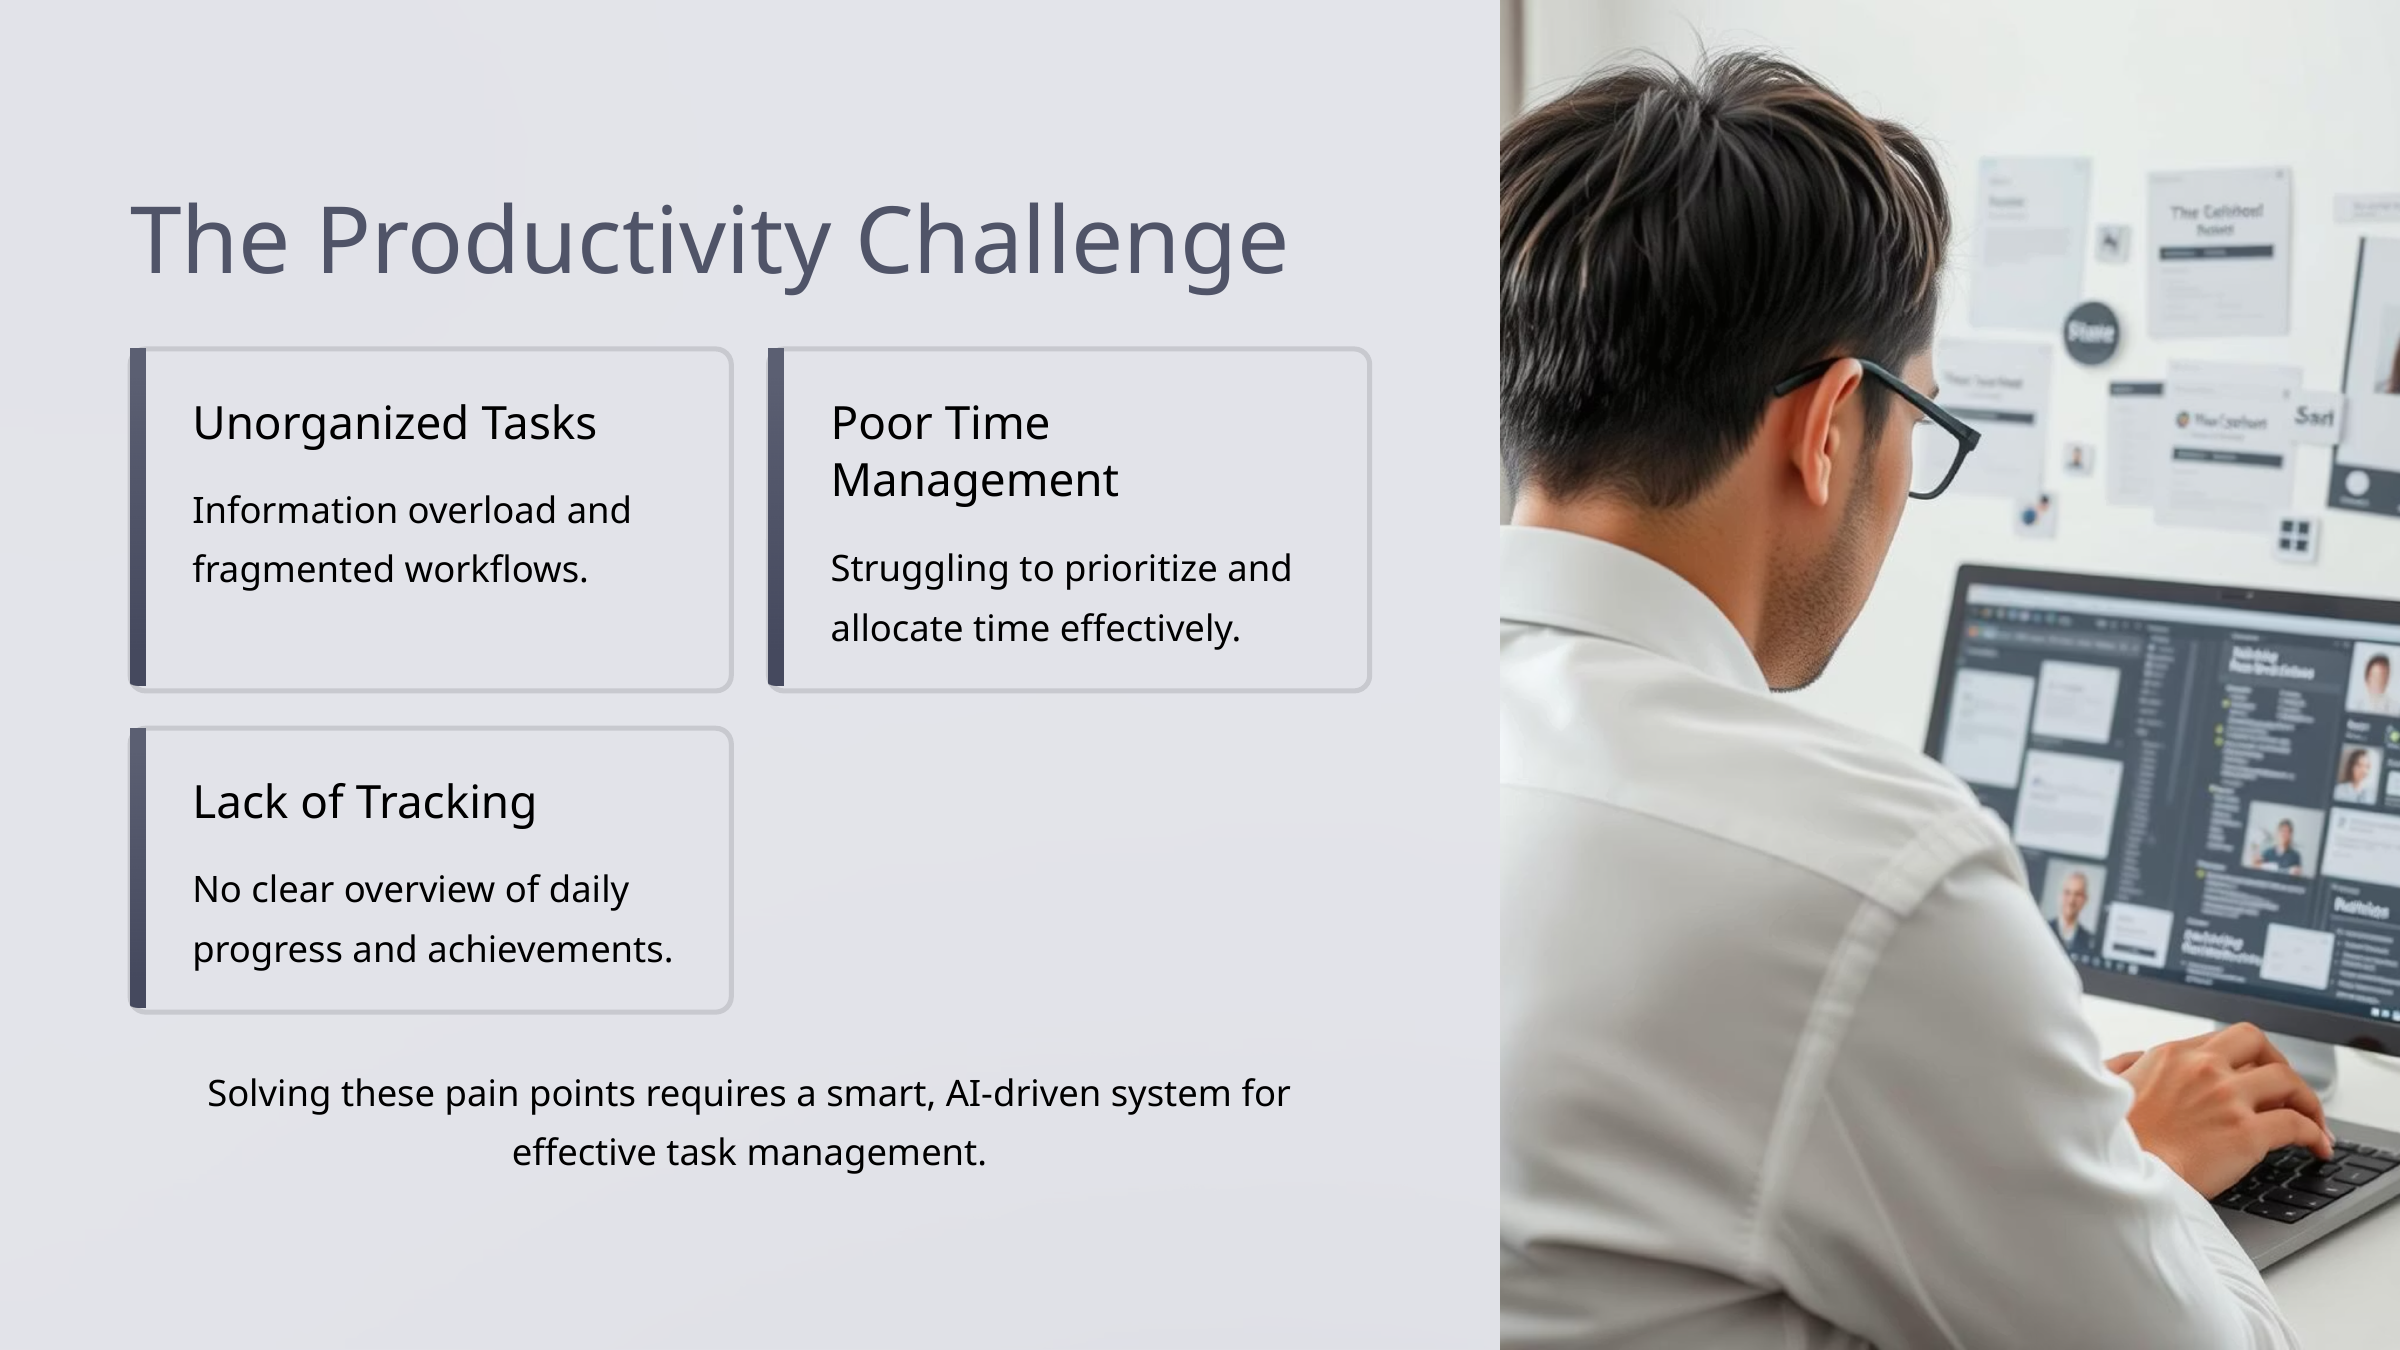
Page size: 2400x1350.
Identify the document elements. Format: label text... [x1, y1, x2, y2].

picture [130, 348, 151, 691]
text_box Unorganized Tasks [192, 391, 658, 450]
text_box Information overload and fragmented workflows. [192, 471, 690, 591]
text_box Struggling to prioritize and allocate time effectively. [830, 529, 1328, 649]
text_box [151, 348, 732, 691]
text_box Solving these pain points requires a smart, AI-driven system for effective task management. [130, 1053, 1370, 1173]
text_box No clear overview of daily progress and achievements. [192, 850, 690, 970]
text_box Lack of Tracking [192, 770, 658, 829]
picture [130, 728, 151, 1013]
text_box [789, 348, 1370, 691]
picture [1499, 0, 2400, 1350]
picture [768, 348, 789, 691]
text_box [151, 728, 732, 1013]
text_box The Productivity Challenge [130, 176, 1325, 294]
text_box Poor Time Management [830, 391, 1328, 508]
